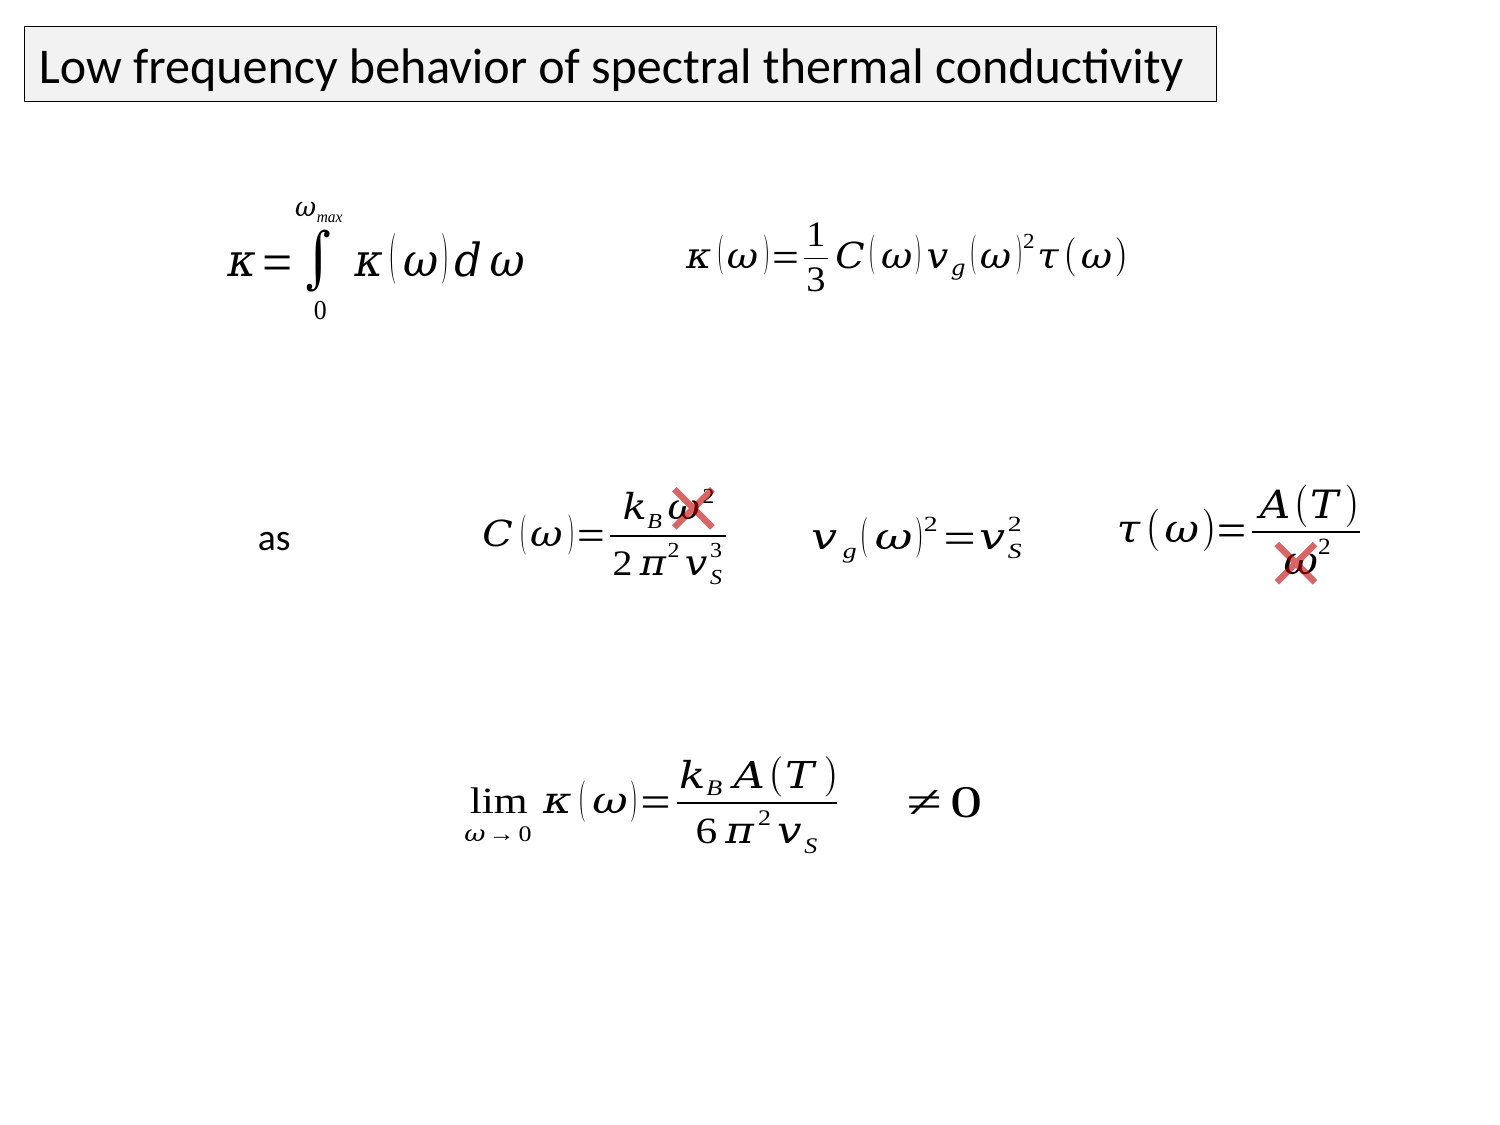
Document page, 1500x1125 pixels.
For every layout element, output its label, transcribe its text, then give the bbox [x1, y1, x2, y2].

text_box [187, 481, 1363, 589]
text_box Low frequency behavior of spectral thermal conductivity [24, 26, 1217, 102]
